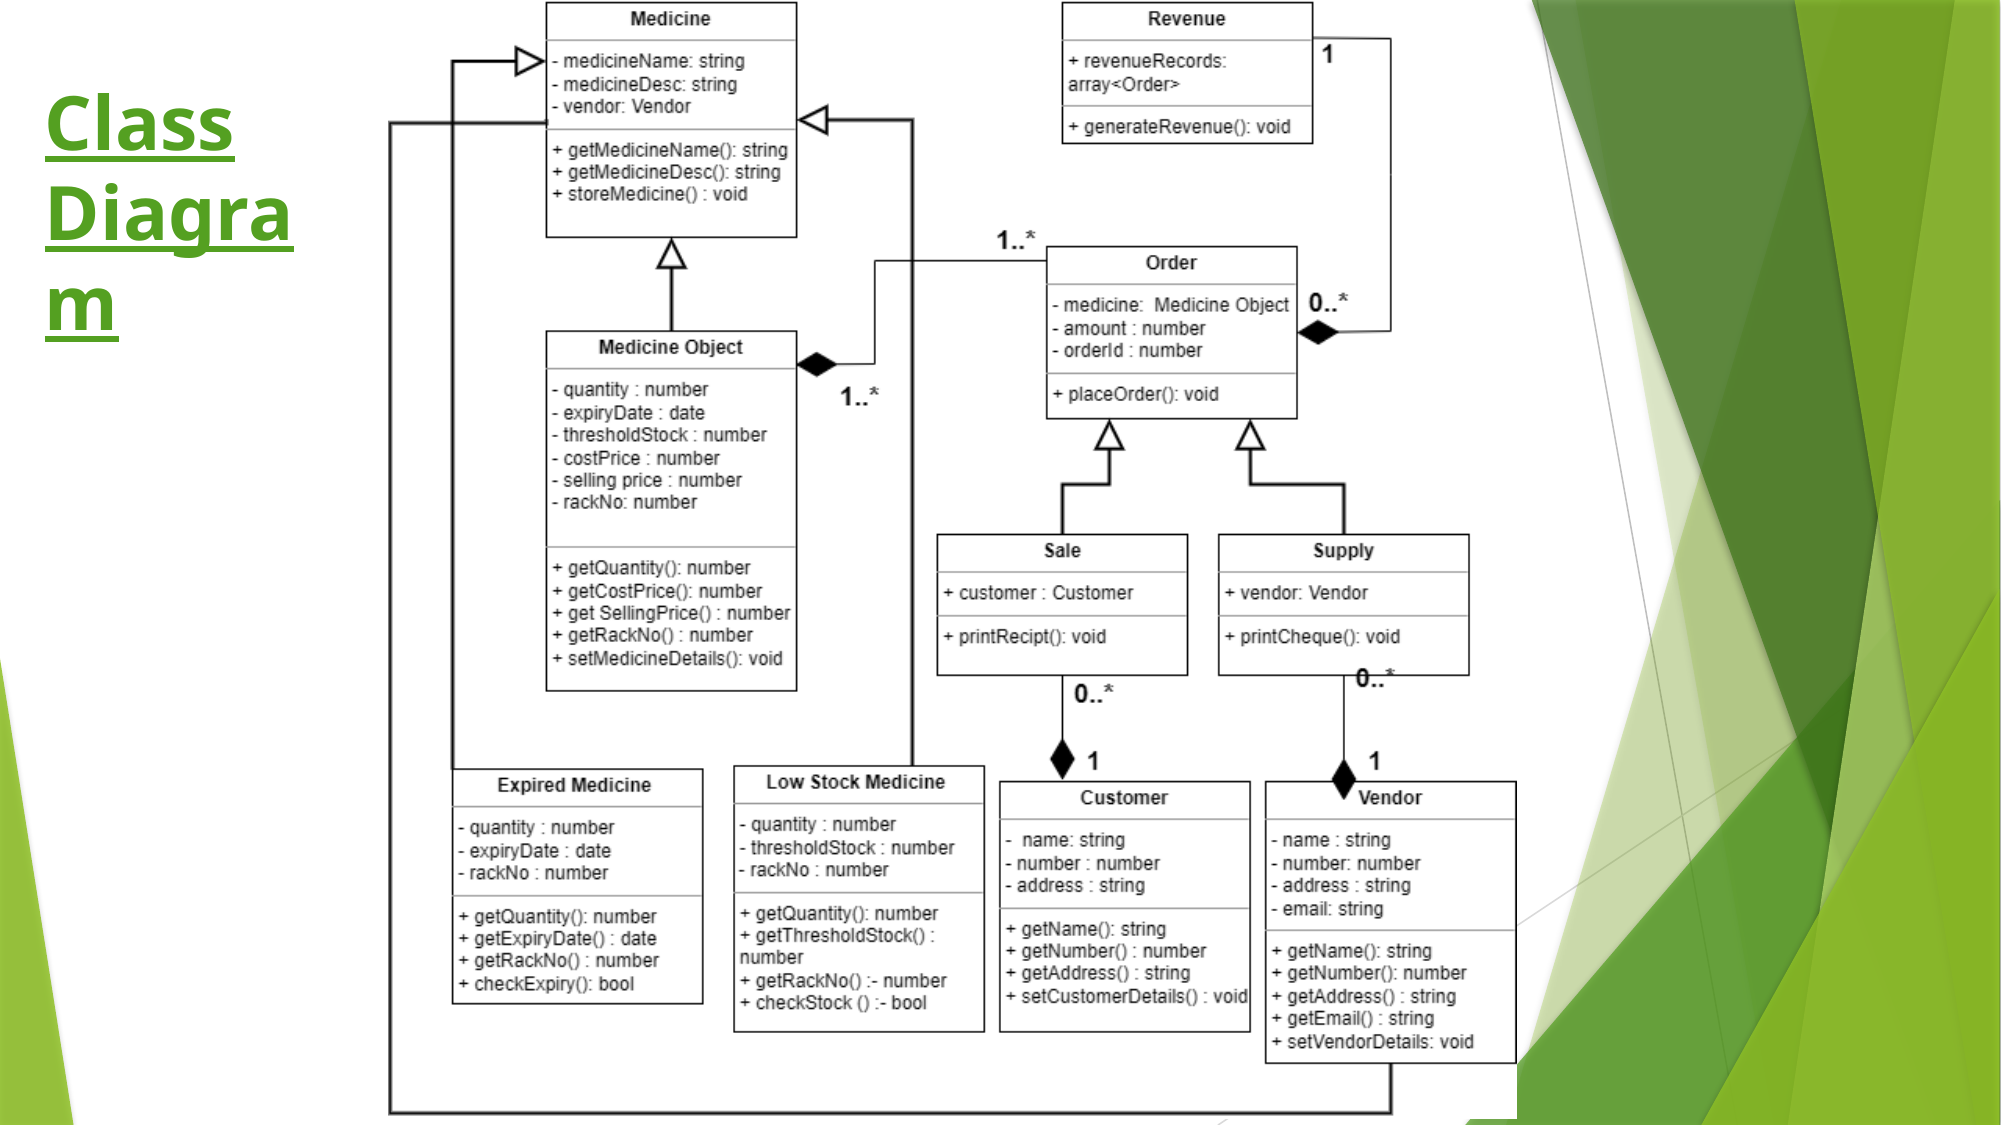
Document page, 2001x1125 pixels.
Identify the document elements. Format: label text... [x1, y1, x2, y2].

picture [387, 0, 1518, 1120]
text_box Class Diagram [29, 68, 360, 354]
